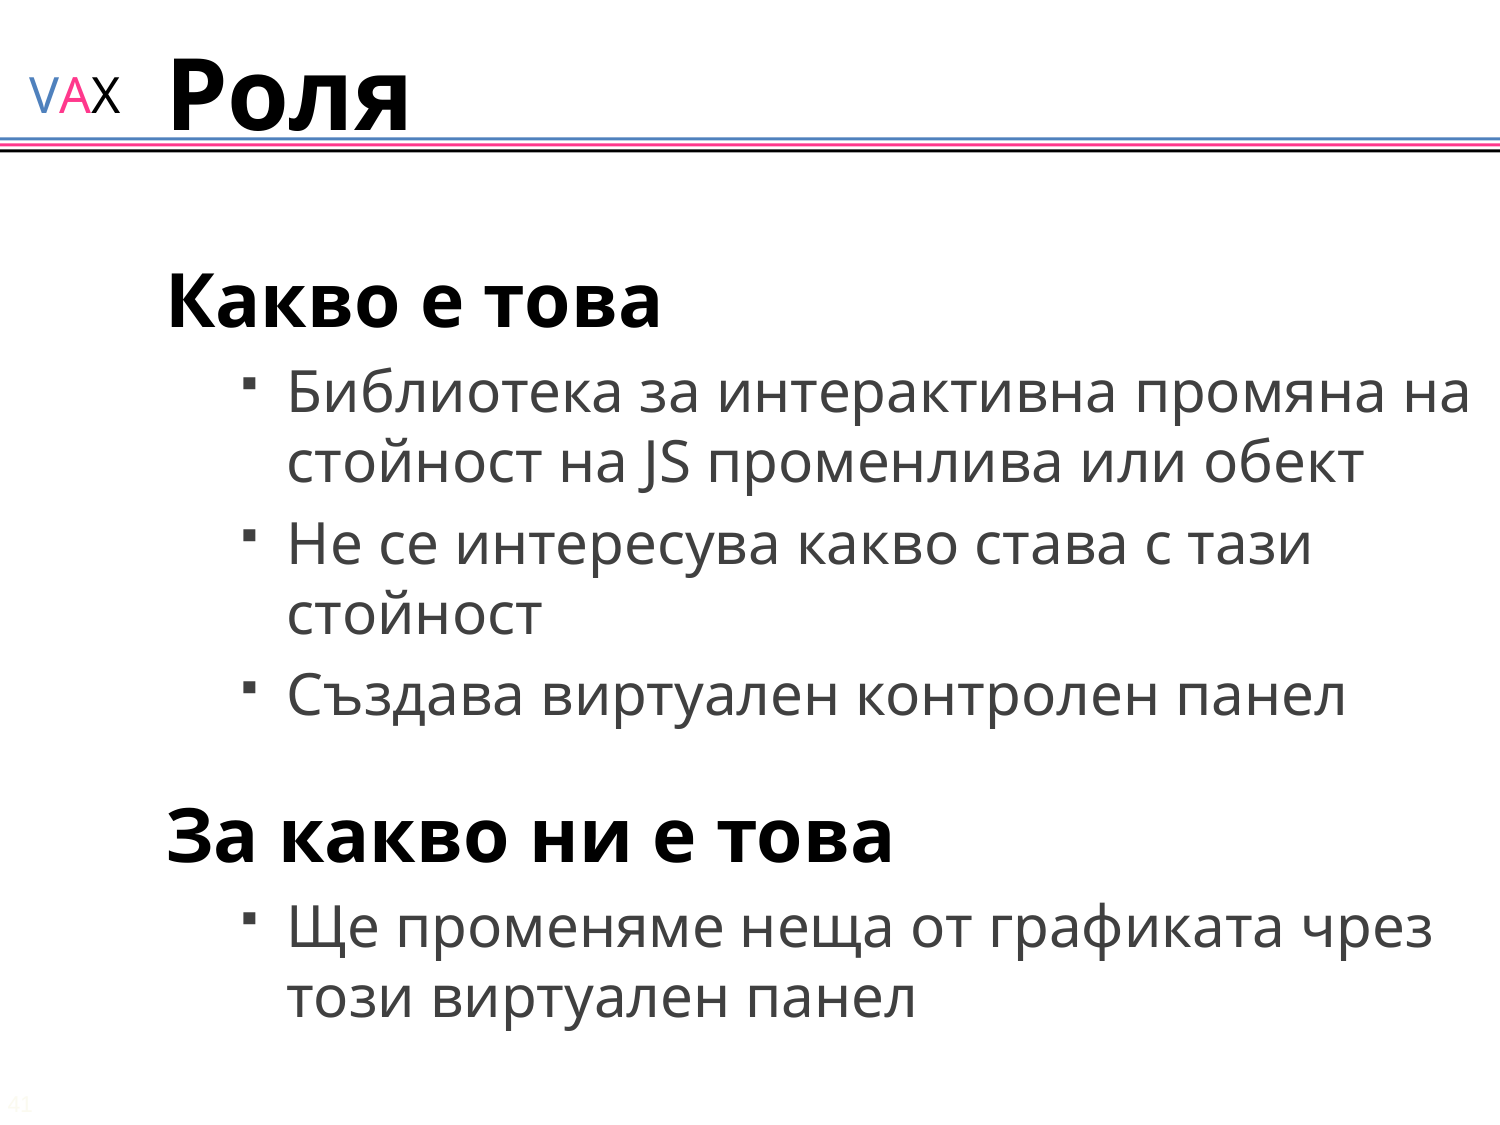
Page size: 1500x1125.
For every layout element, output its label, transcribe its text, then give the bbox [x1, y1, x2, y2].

list Какво е това Библиотека за интерактивна промяна на стойност на JS променлива или обект Не се интересува какво става с тази стойност Създава виртуален контролен панел За какво ни е това Ще променяме неща от графиката чрез този виртуален панел [150, 200, 1488, 1113]
title Роля [0, 37, 1500, 144]
